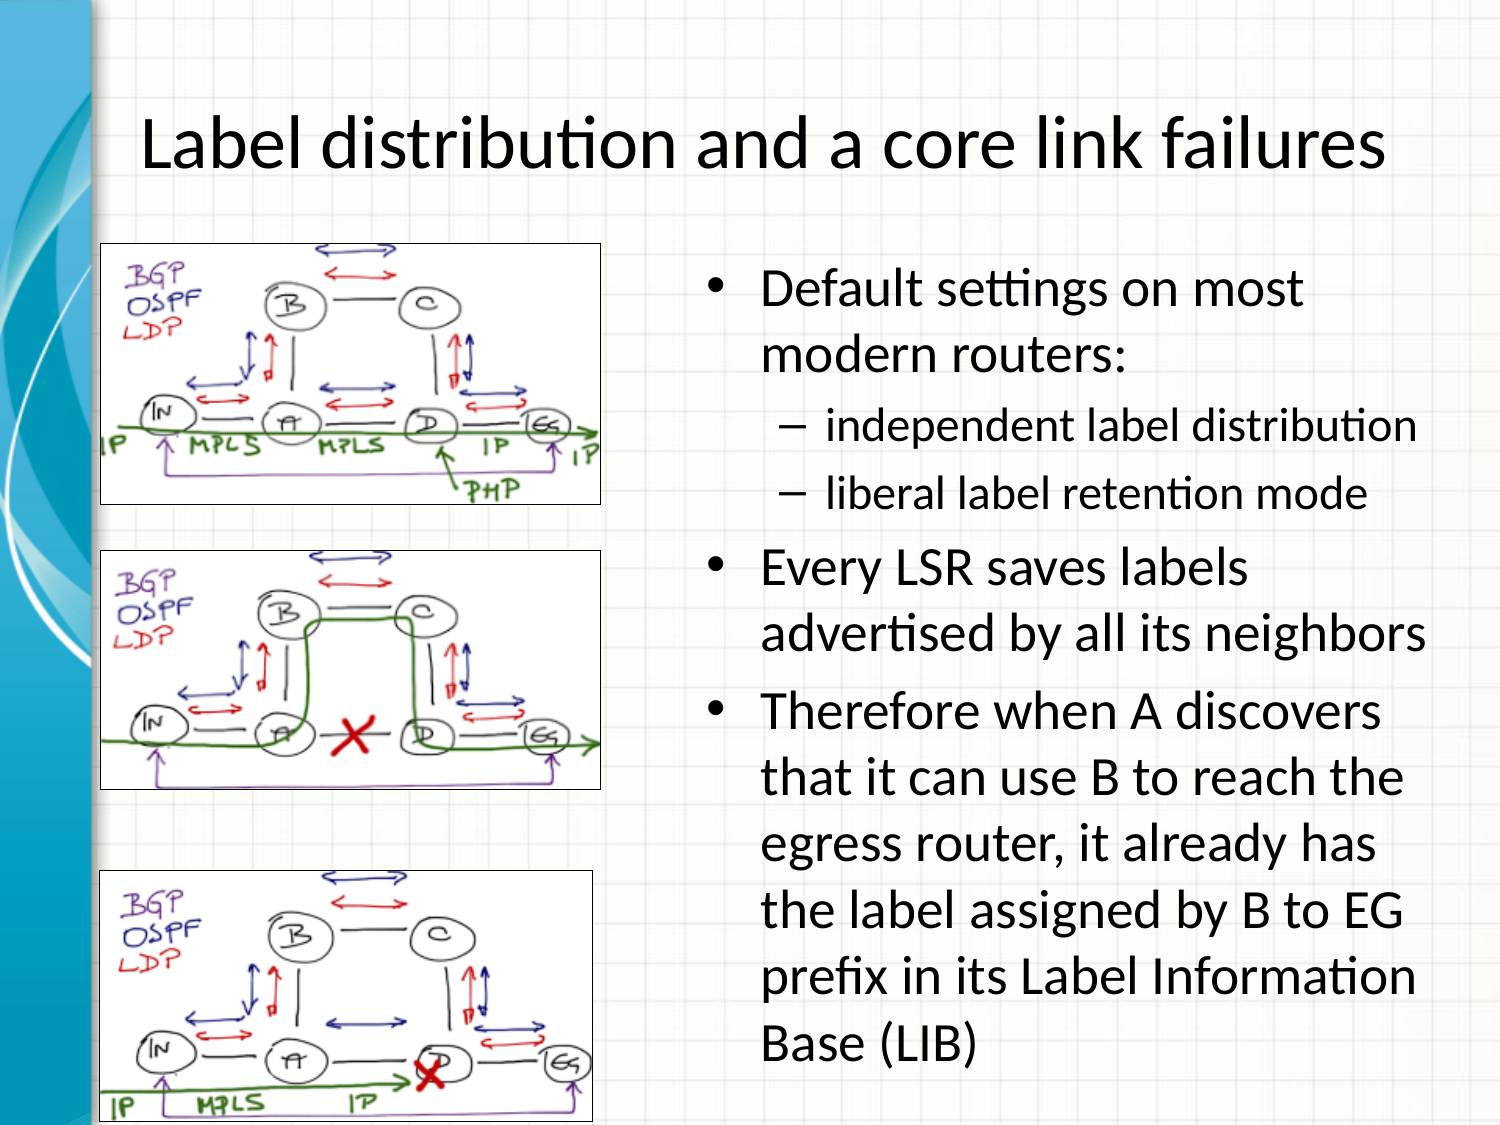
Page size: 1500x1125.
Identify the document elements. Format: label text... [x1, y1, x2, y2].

list Default settings on most modern routers: independent label distribution liberal label retention mode Every LSR saves labels advertised by all its neighbors Therefore when A discovers that it can use B to reach the egress router, it already has the label assigned by B to EG prefix in its Label Information Base (LIB) [690, 243, 1450, 1094]
title Label distribution and a core link failures [125, 44, 1450, 232]
picture [0, 0, 1500, 1125]
